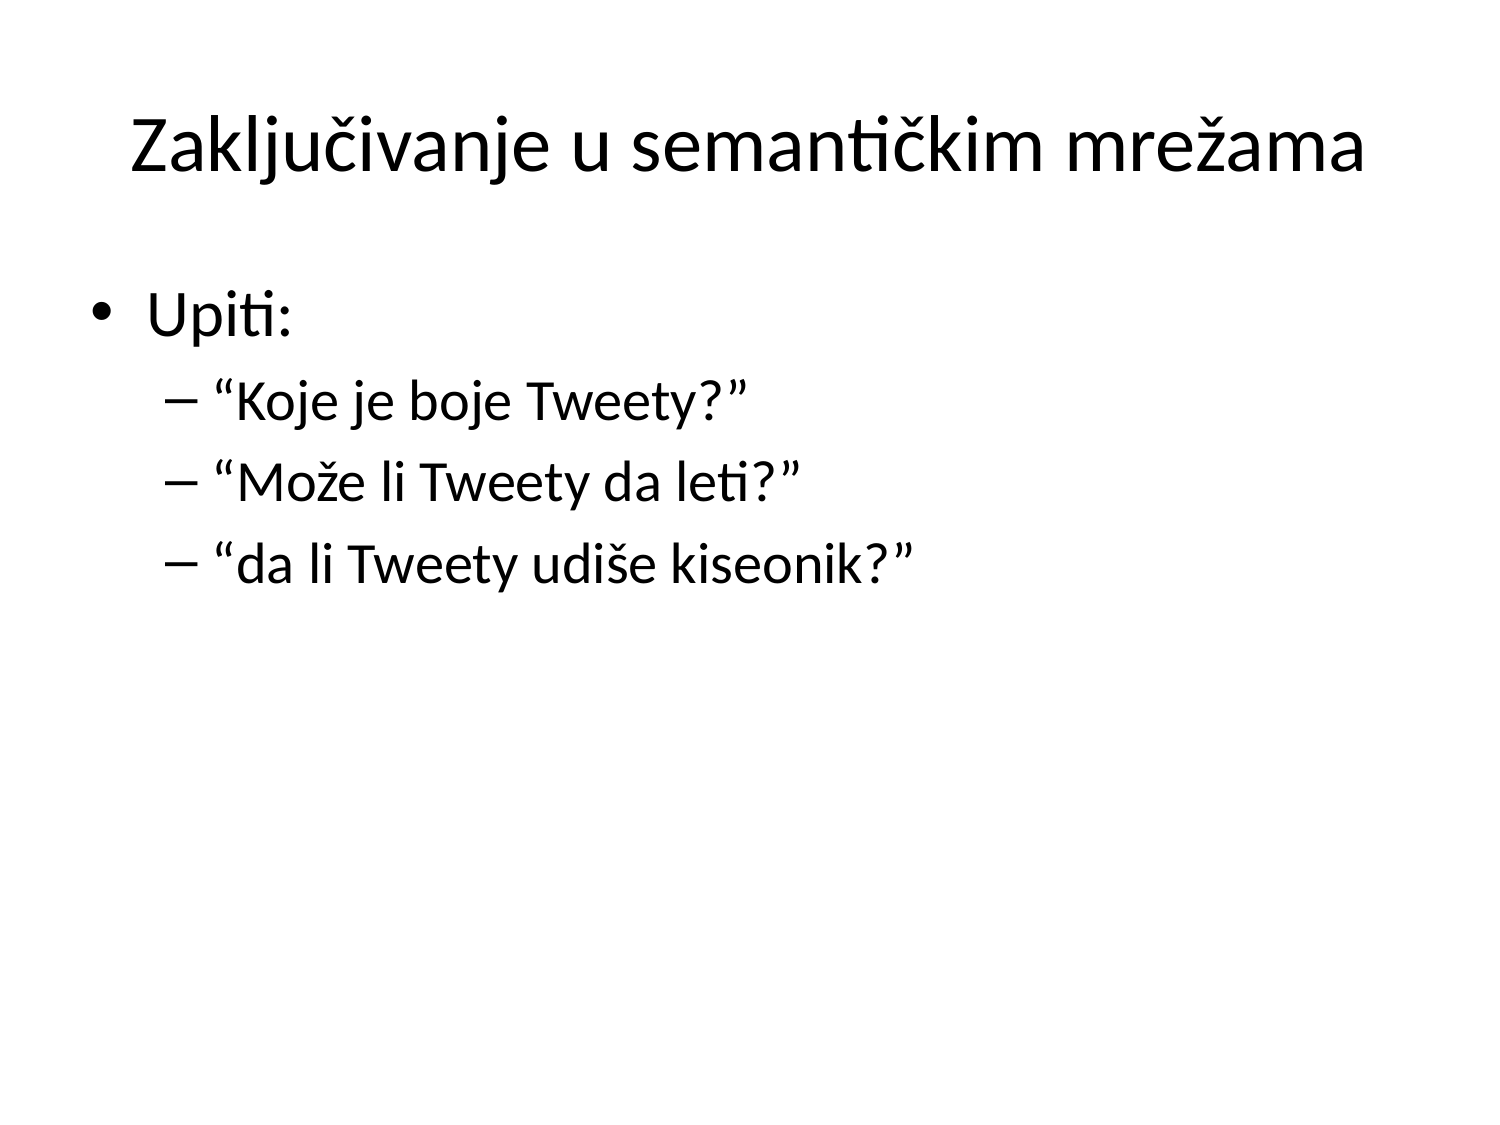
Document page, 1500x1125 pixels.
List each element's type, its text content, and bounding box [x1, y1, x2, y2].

title Zaključivanje u semantičkim mrežama [75, 45, 1425, 233]
list Upiti: “Koje je boje Tweety?” “Može li Tweety da leti?” “da li Tweety udiše kiseonik?” [75, 262, 1425, 1005]
